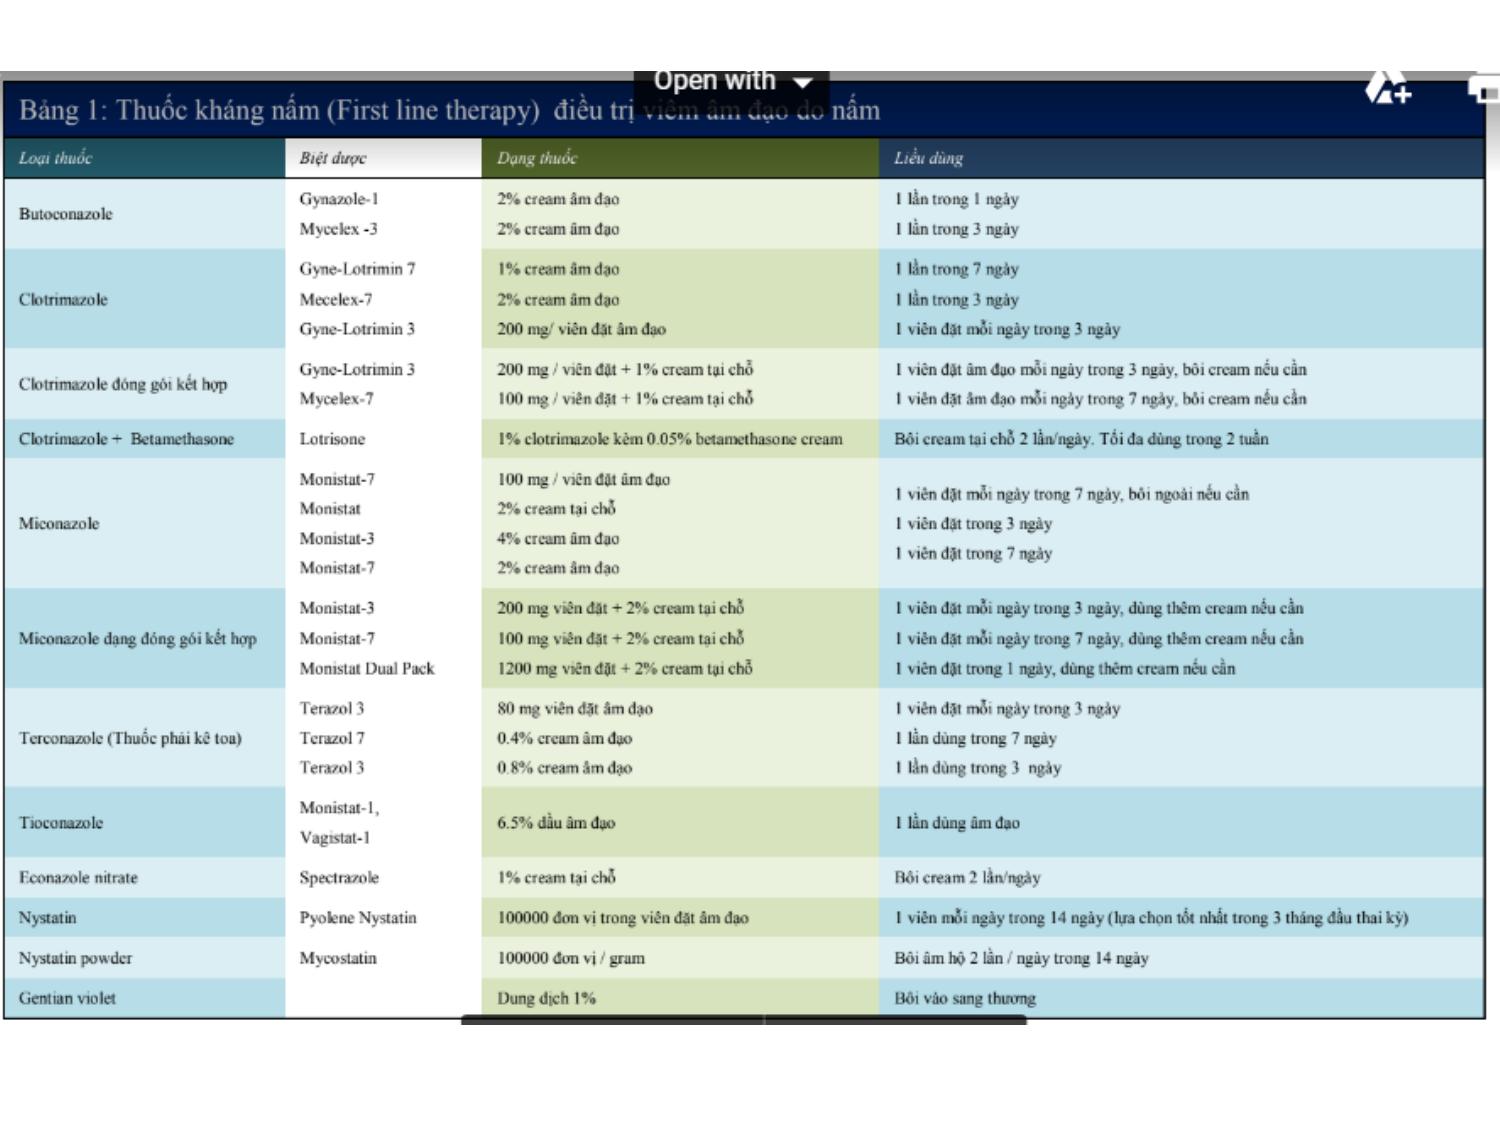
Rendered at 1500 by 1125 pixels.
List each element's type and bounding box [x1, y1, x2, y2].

picture [0, 70, 1500, 1026]
